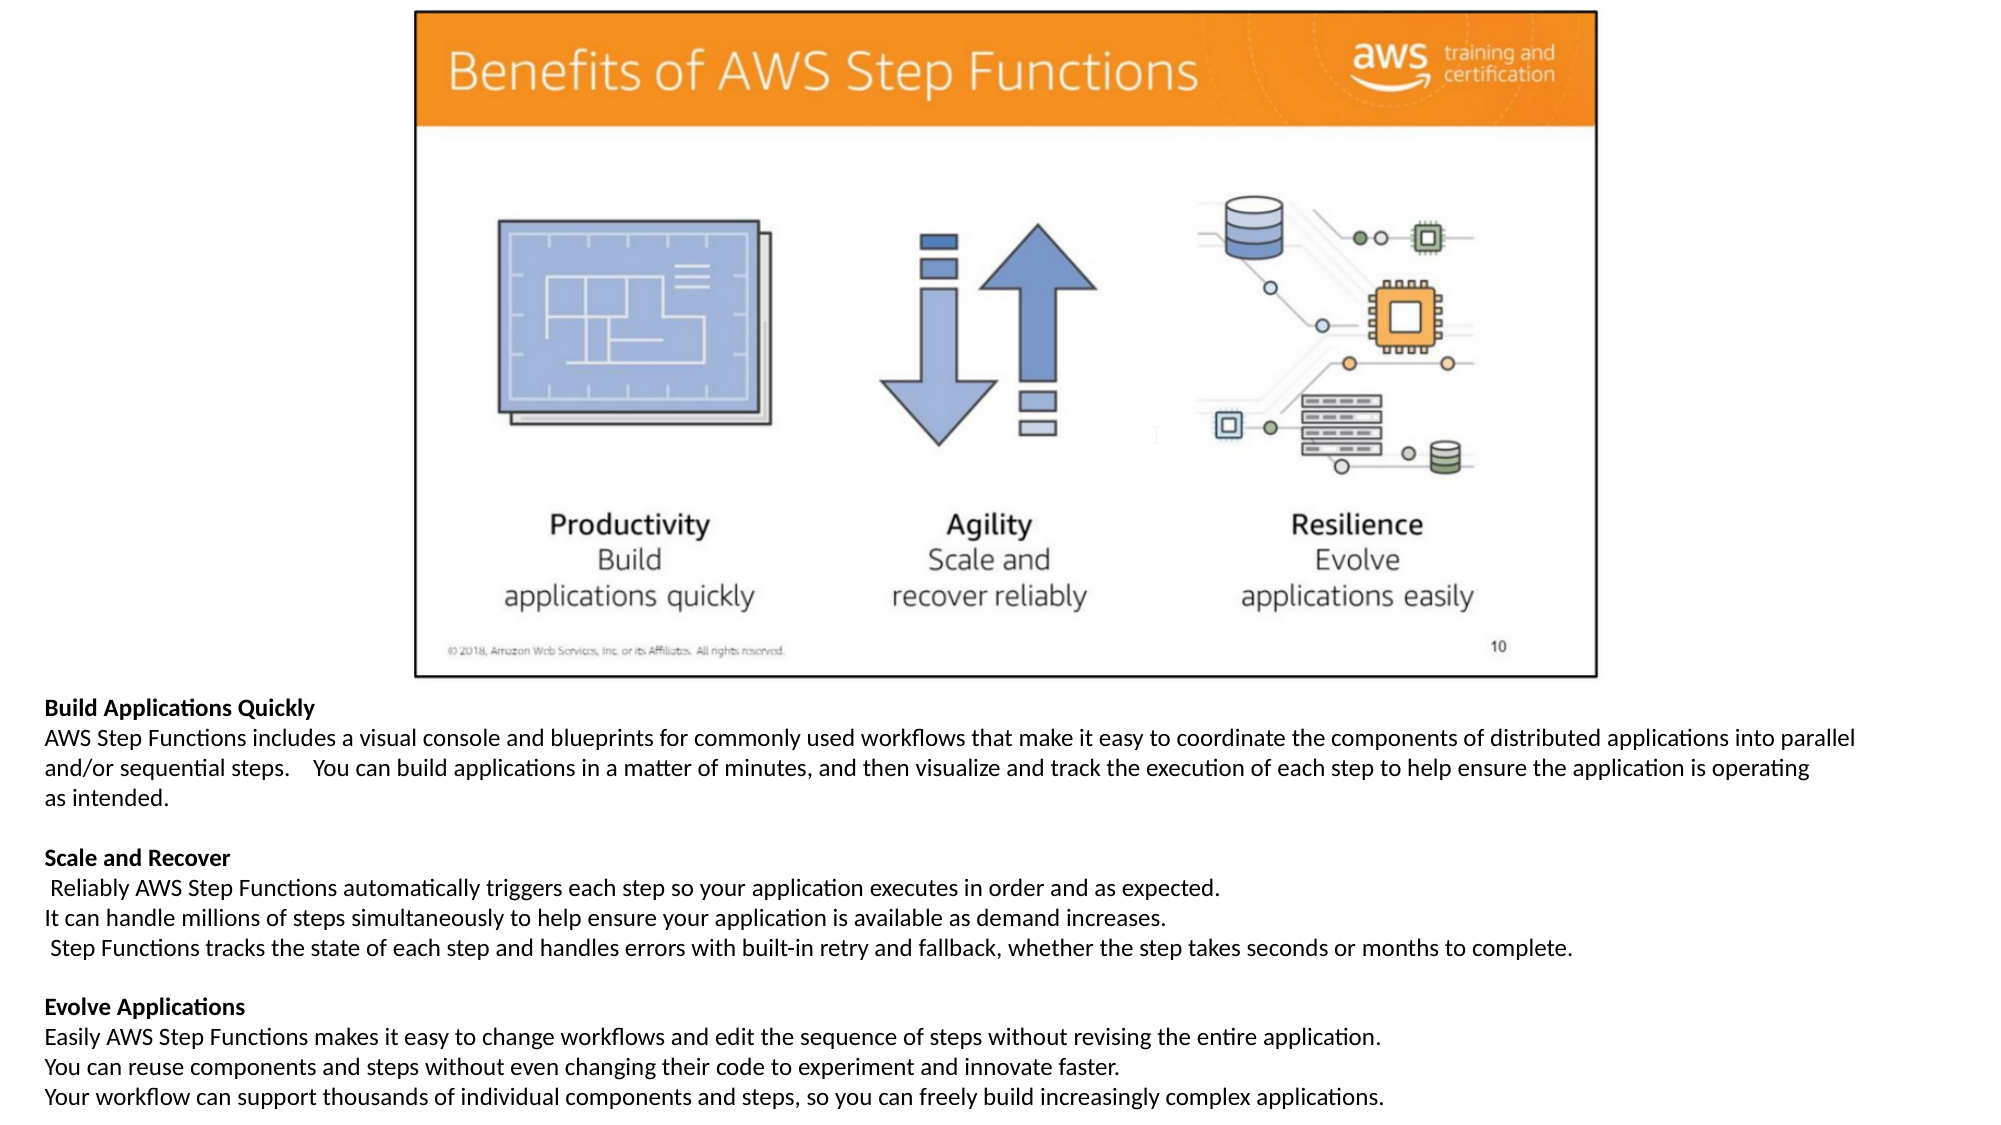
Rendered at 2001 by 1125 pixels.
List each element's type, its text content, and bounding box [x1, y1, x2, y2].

text_box Build Applications Quickly AWS Step Functions includes a visual console and blueprints for commonly used workflows that make it easy to coordinate the components of distributed applications into parallel and/or sequential steps. You can build applications in a matter of minutes, and then visualize and track the execution of each step to help ensure the application is operating as intended. Scale and Recover Reliably AWS Step Functions automatically triggers each step so your application executes in order and as expected. It can handle millions of steps simultaneously to help ensure your application is available as demand increases. Step Functions tracks the state of each step and handles errors with built-in retry and fallback, whether the step takes seconds or months to complete. Evolve Applications Easily AWS Step Functions makes it easy to change workflows and edit the sequence of steps without revising the entire application. You can reuse components and steps without even changing their code to experiment and innovate faster. Your workflow can support thousands of individual components and steps, so you can freely build increasingly complex applications. [29, 684, 1881, 1125]
picture [414, 7, 1611, 685]
